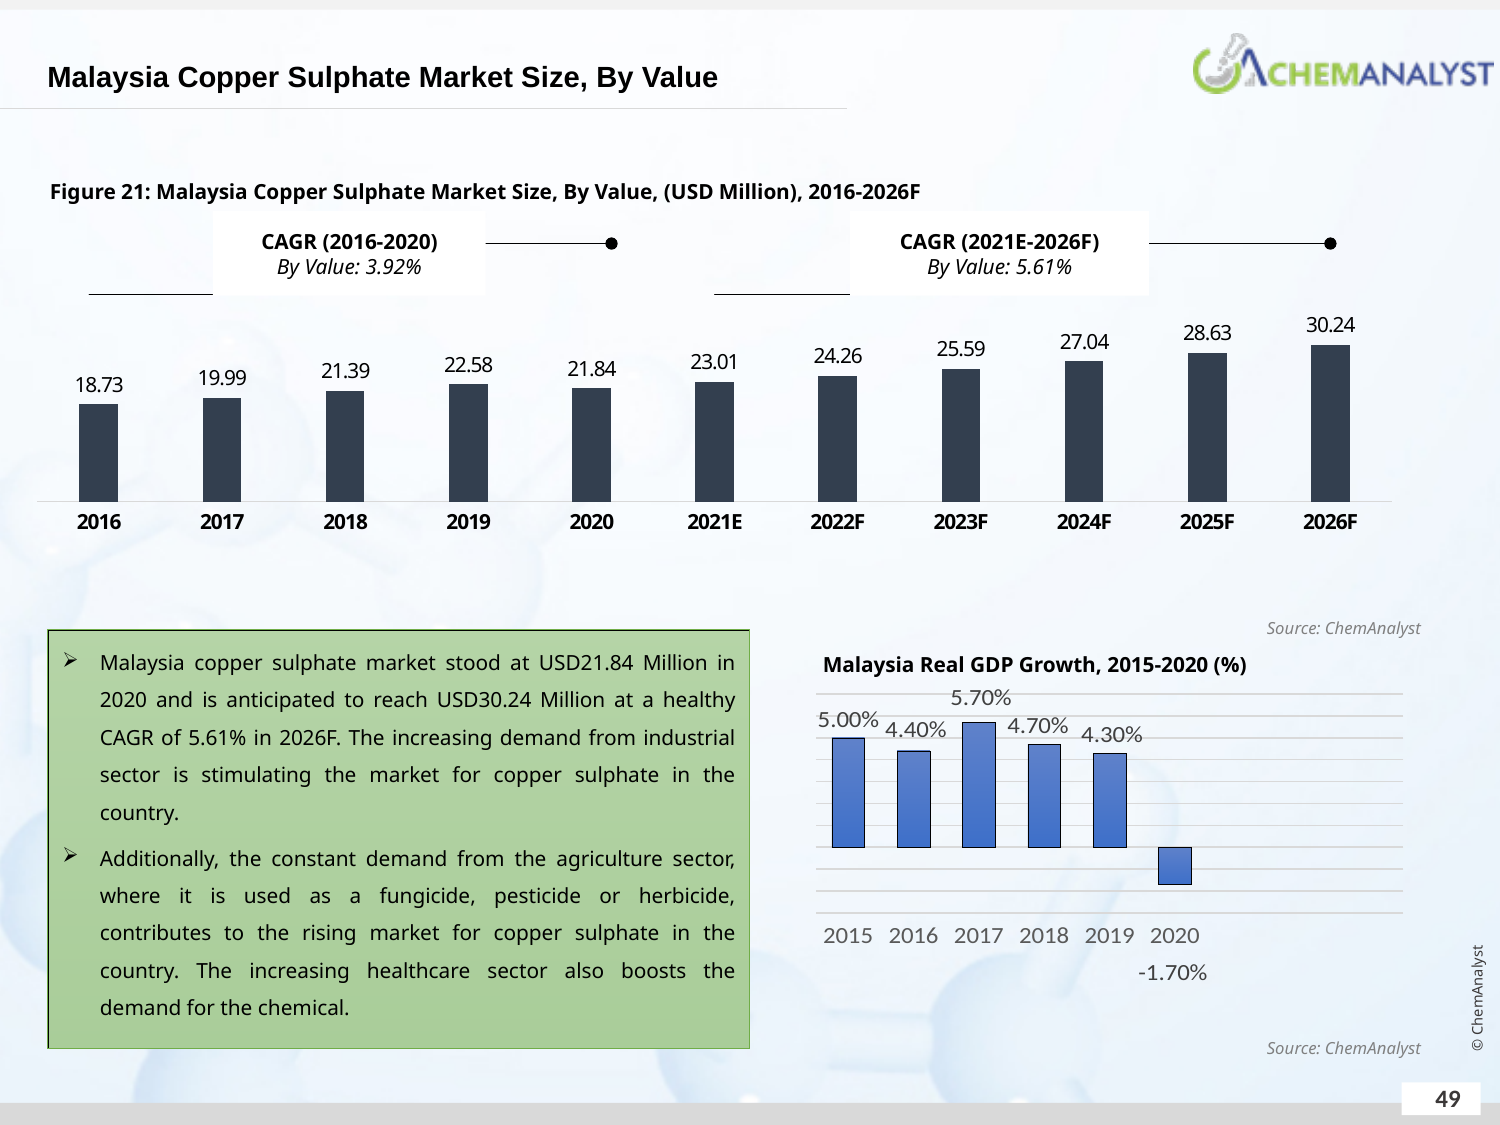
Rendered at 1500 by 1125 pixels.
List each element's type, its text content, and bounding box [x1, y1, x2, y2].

text_box Figure 21: Malaysia Copper Sulphate Market Size, By Value, (USD Million), 2016-2026F [35, 159, 1359, 212]
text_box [89, 210, 612, 296]
text_box Source: ChemAnalyst [1073, 610, 1436, 632]
chart [808, 678, 1405, 987]
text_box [714, 210, 1331, 296]
text_box Source: ChemAnalyst [1073, 1030, 1436, 1066]
text_box Malaysia Copper Sulphate Market Size, By Value [32, 50, 1496, 101]
picture [0, 10, 1500, 1102]
text_box Malaysia copper sulphate market stood at USD21.84 Million in 2020 and is anticipated to reach USD30.24 Million at a healthy CAGR of 5.61% in 2026F. The increasing demand from industrial sector is stimulating the market for copper sulphate in the country. Additionally, the constant demand from the agriculture sector, where it is used as a fungicide, pesticide or herbicide, contributes to the rising market for copper sulphate in the country. The increasing healthcare sector also boosts the demand for the chemical. [47, 629, 750, 1049]
text_box Malaysia Real GDP Growth, 2015-2020 (%) [808, 632, 1500, 685]
chart [36, 269, 1393, 582]
